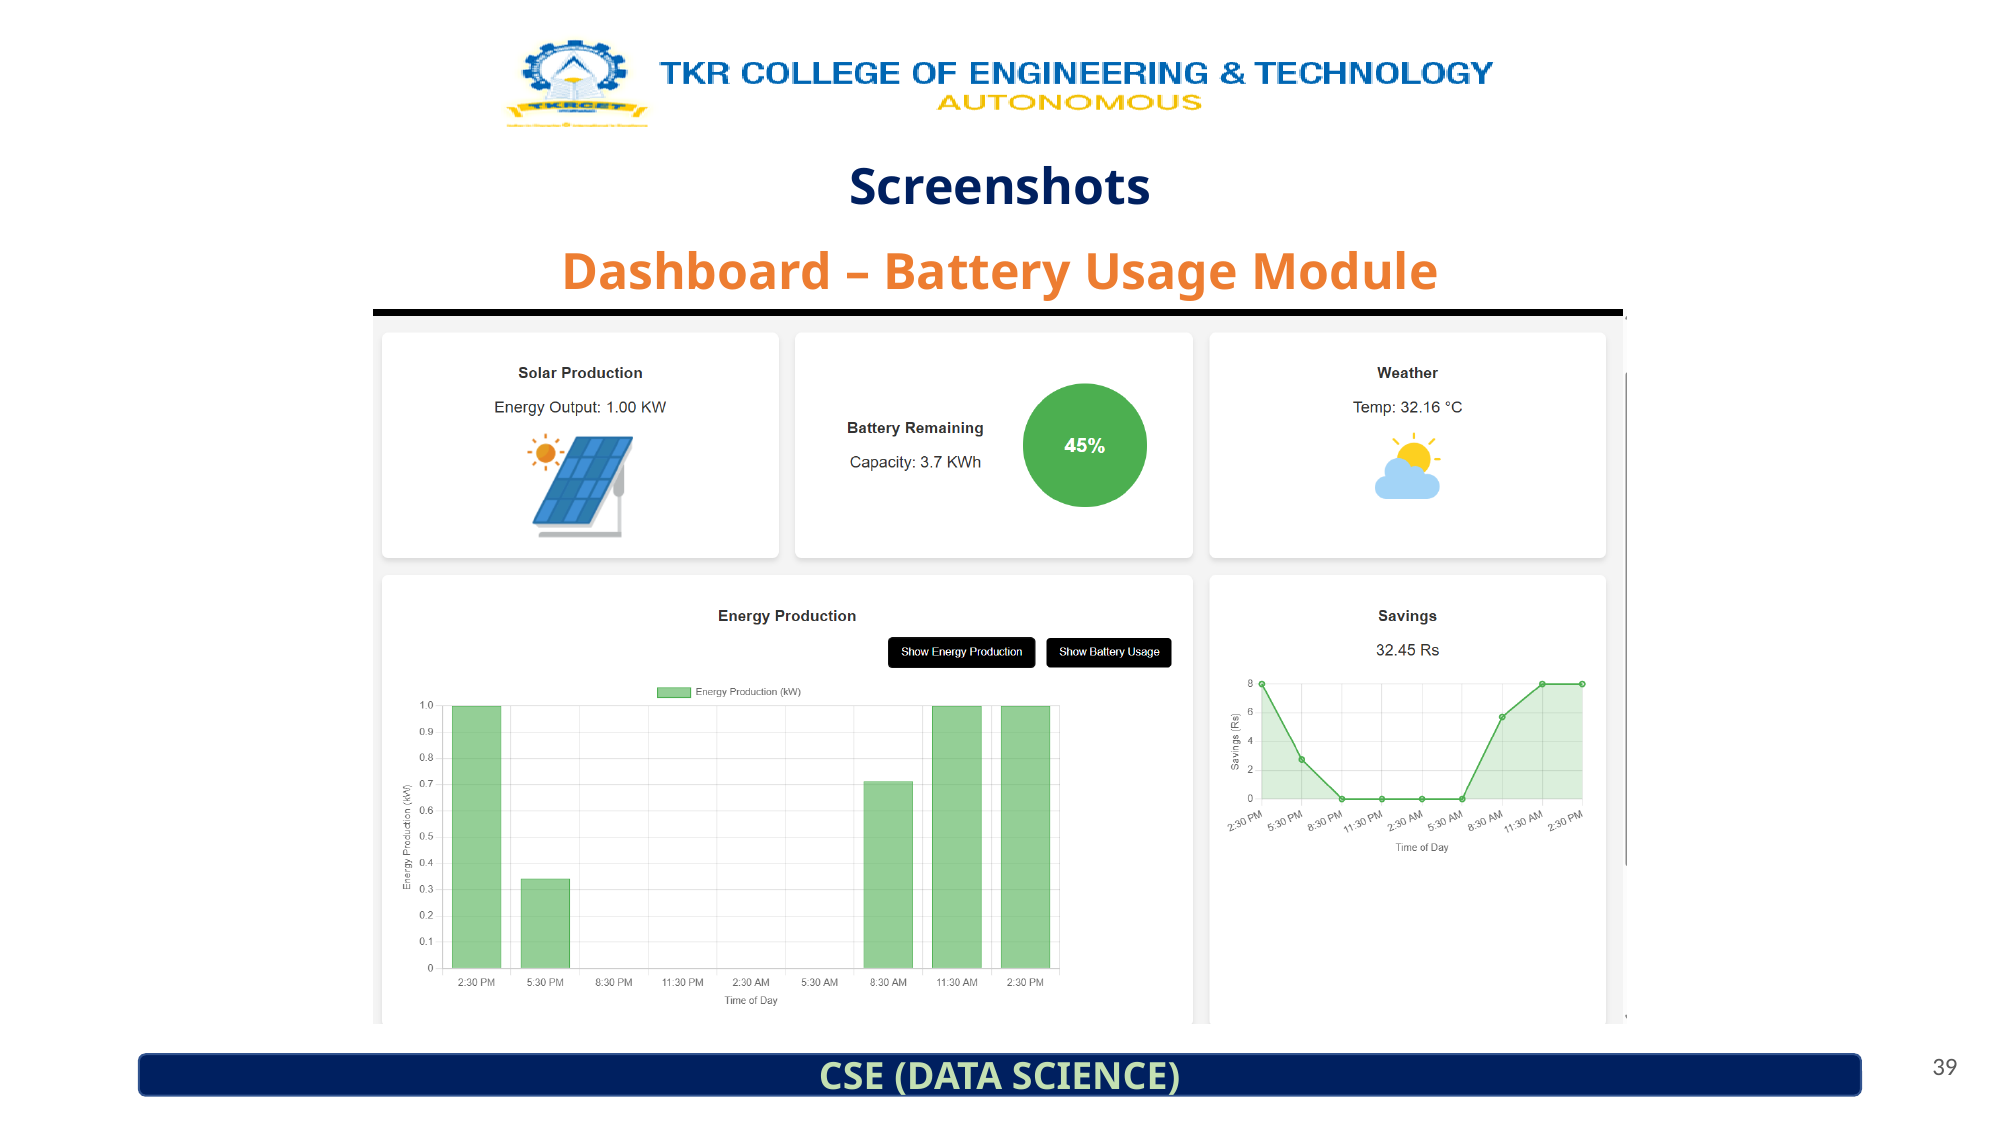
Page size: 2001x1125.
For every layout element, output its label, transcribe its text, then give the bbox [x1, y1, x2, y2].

slide_number 39 [1749, 1035, 1973, 1096]
picture [372, 309, 1628, 1024]
picture [486, 31, 1514, 127]
list Screenshots Dashboard – Battery Usage Module [138, 147, 1862, 800]
text_box CSE (DATA SCIENCE) [138, 1054, 1749, 1096]
